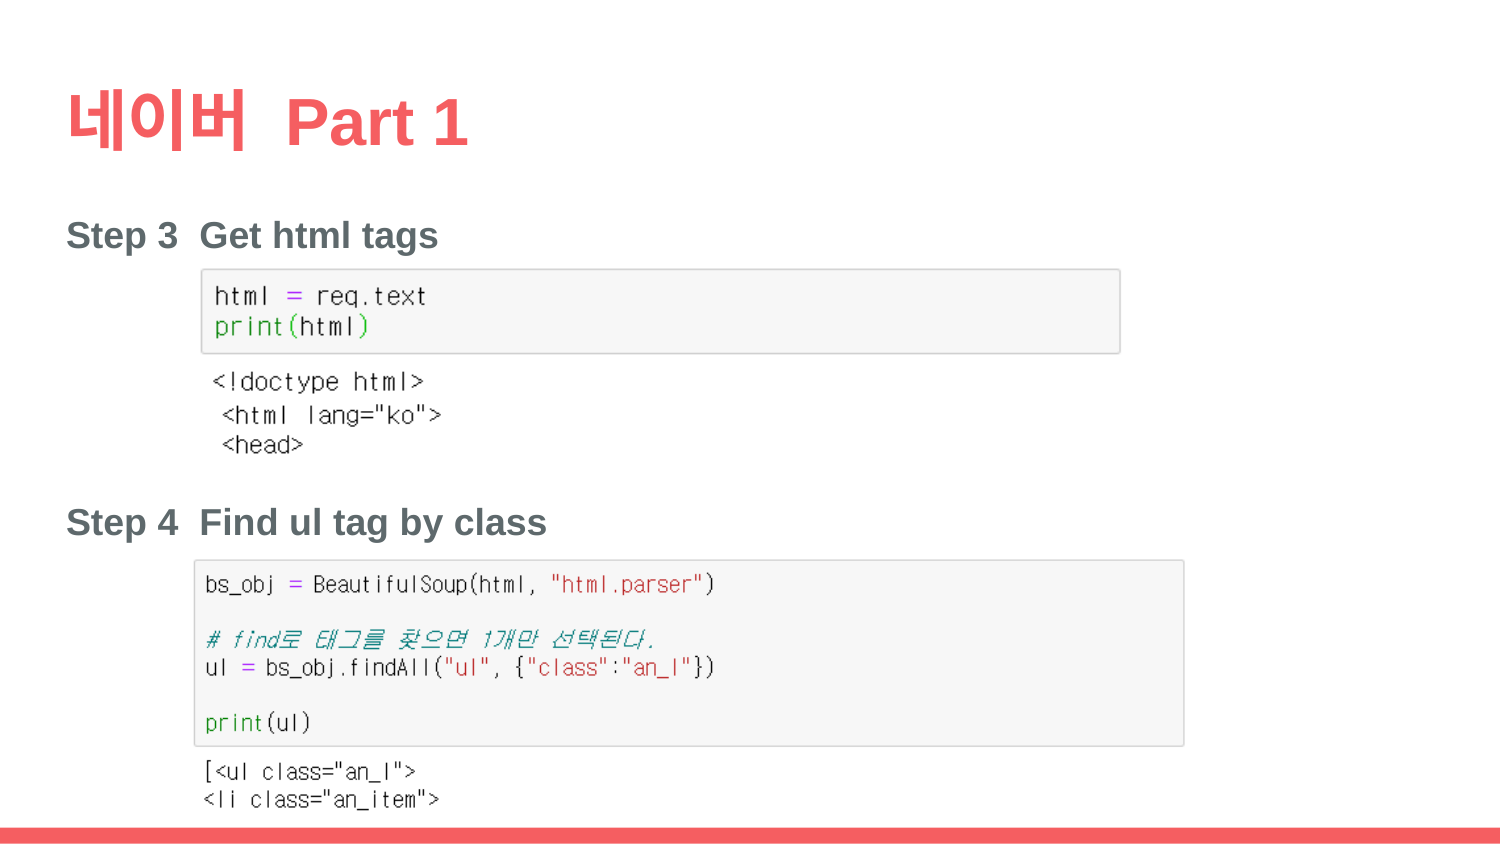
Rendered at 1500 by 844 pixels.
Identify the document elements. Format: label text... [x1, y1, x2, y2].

title 네이버 Part 1 [51, 64, 1449, 167]
picture [190, 557, 1191, 817]
list Step 3 Get html tags Step 4 Find ul tag by class [51, 189, 1449, 750]
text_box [190, 263, 1129, 461]
